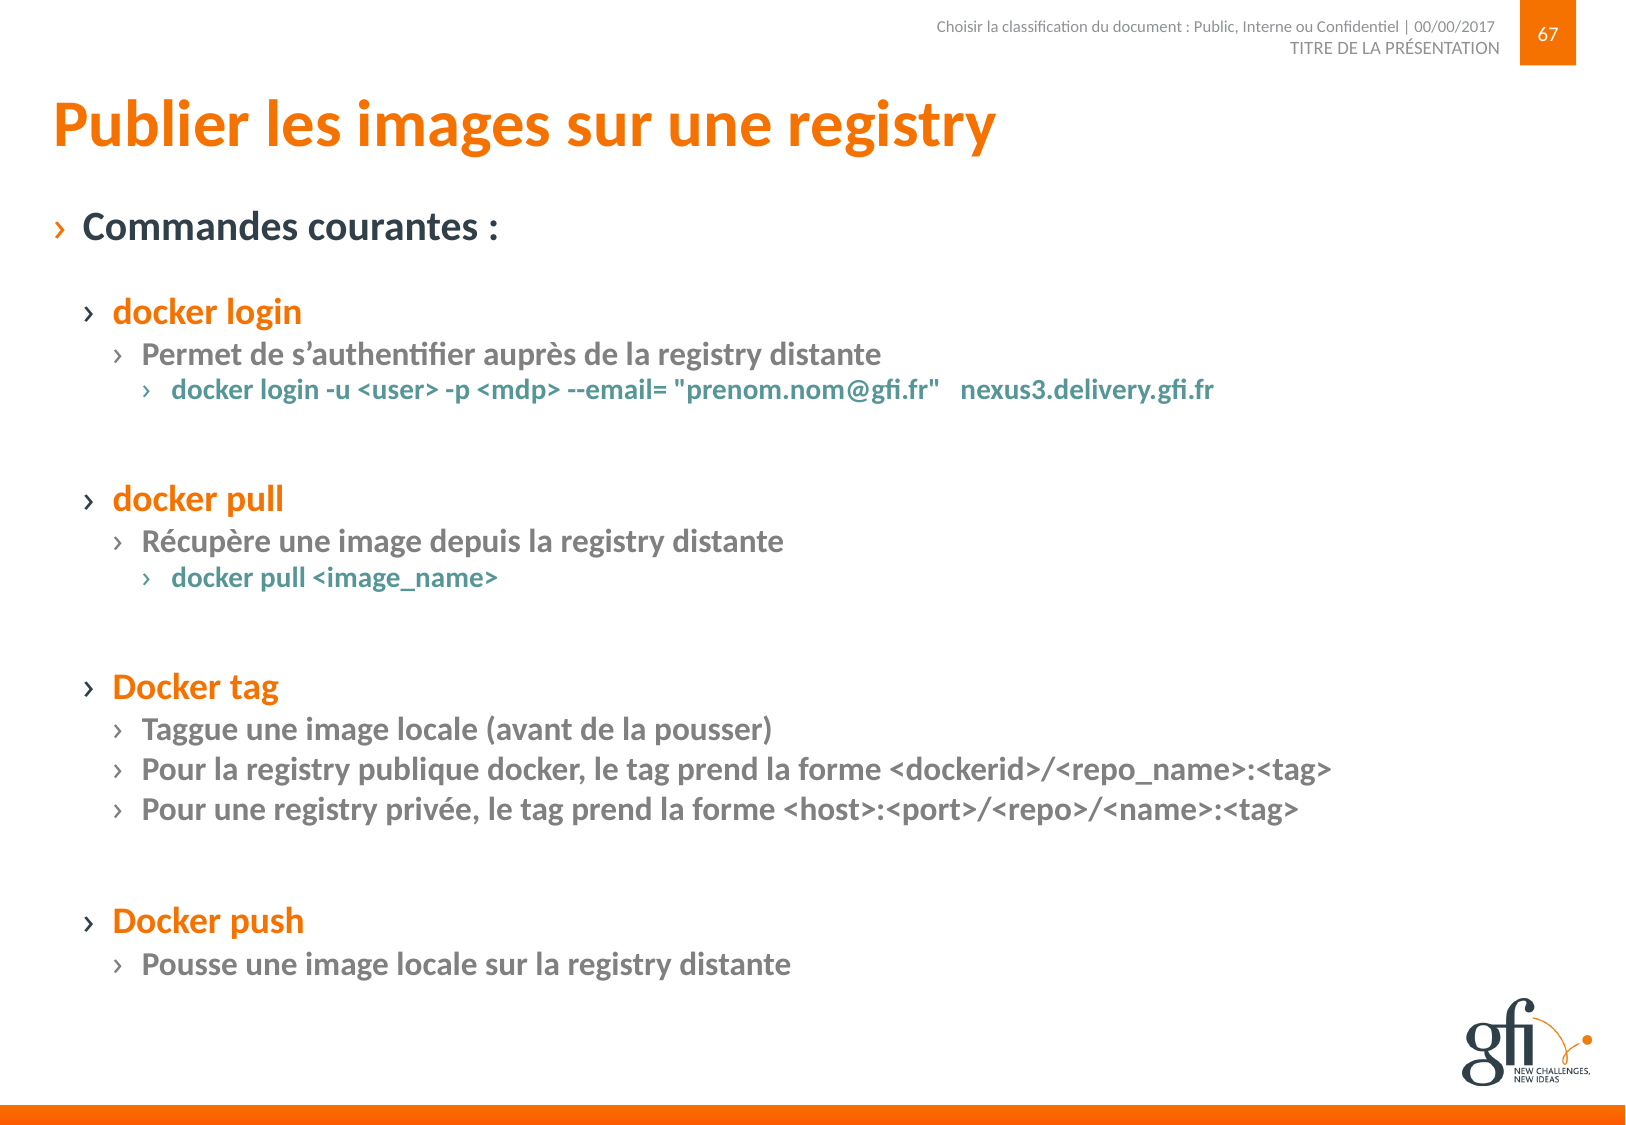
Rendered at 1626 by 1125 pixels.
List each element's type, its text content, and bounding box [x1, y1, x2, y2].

slide_number 67 [1520, 0, 1577, 66]
footer TITRE DE LA PRÉSENTATION [557, 16, 1515, 67]
picture [1462, 998, 1592, 1090]
title Publier les images sur une registry [53, 68, 1550, 182]
list Commandes courantes : docker login Permet de s’authentifier auprès de la registry distante docker login -u <user> -p <mdp> --email= "prenom.nom@gfi.fr" nexus3.delivery.gfi.fr docker pull Récupère une image depuis la registry distante docker pull <image_name> Docker tag Taggue une image locale (avant de la pousser) Pour la registry publique docker, le tag prend la forme <dockerid>/<repo_name>:<tag> Pour une registry privée, le tag prend la forme <host>:<port>/<repo>/<name>:<tag> Docker push Pousse une image locale sur la registry distante [53, 204, 1560, 1063]
